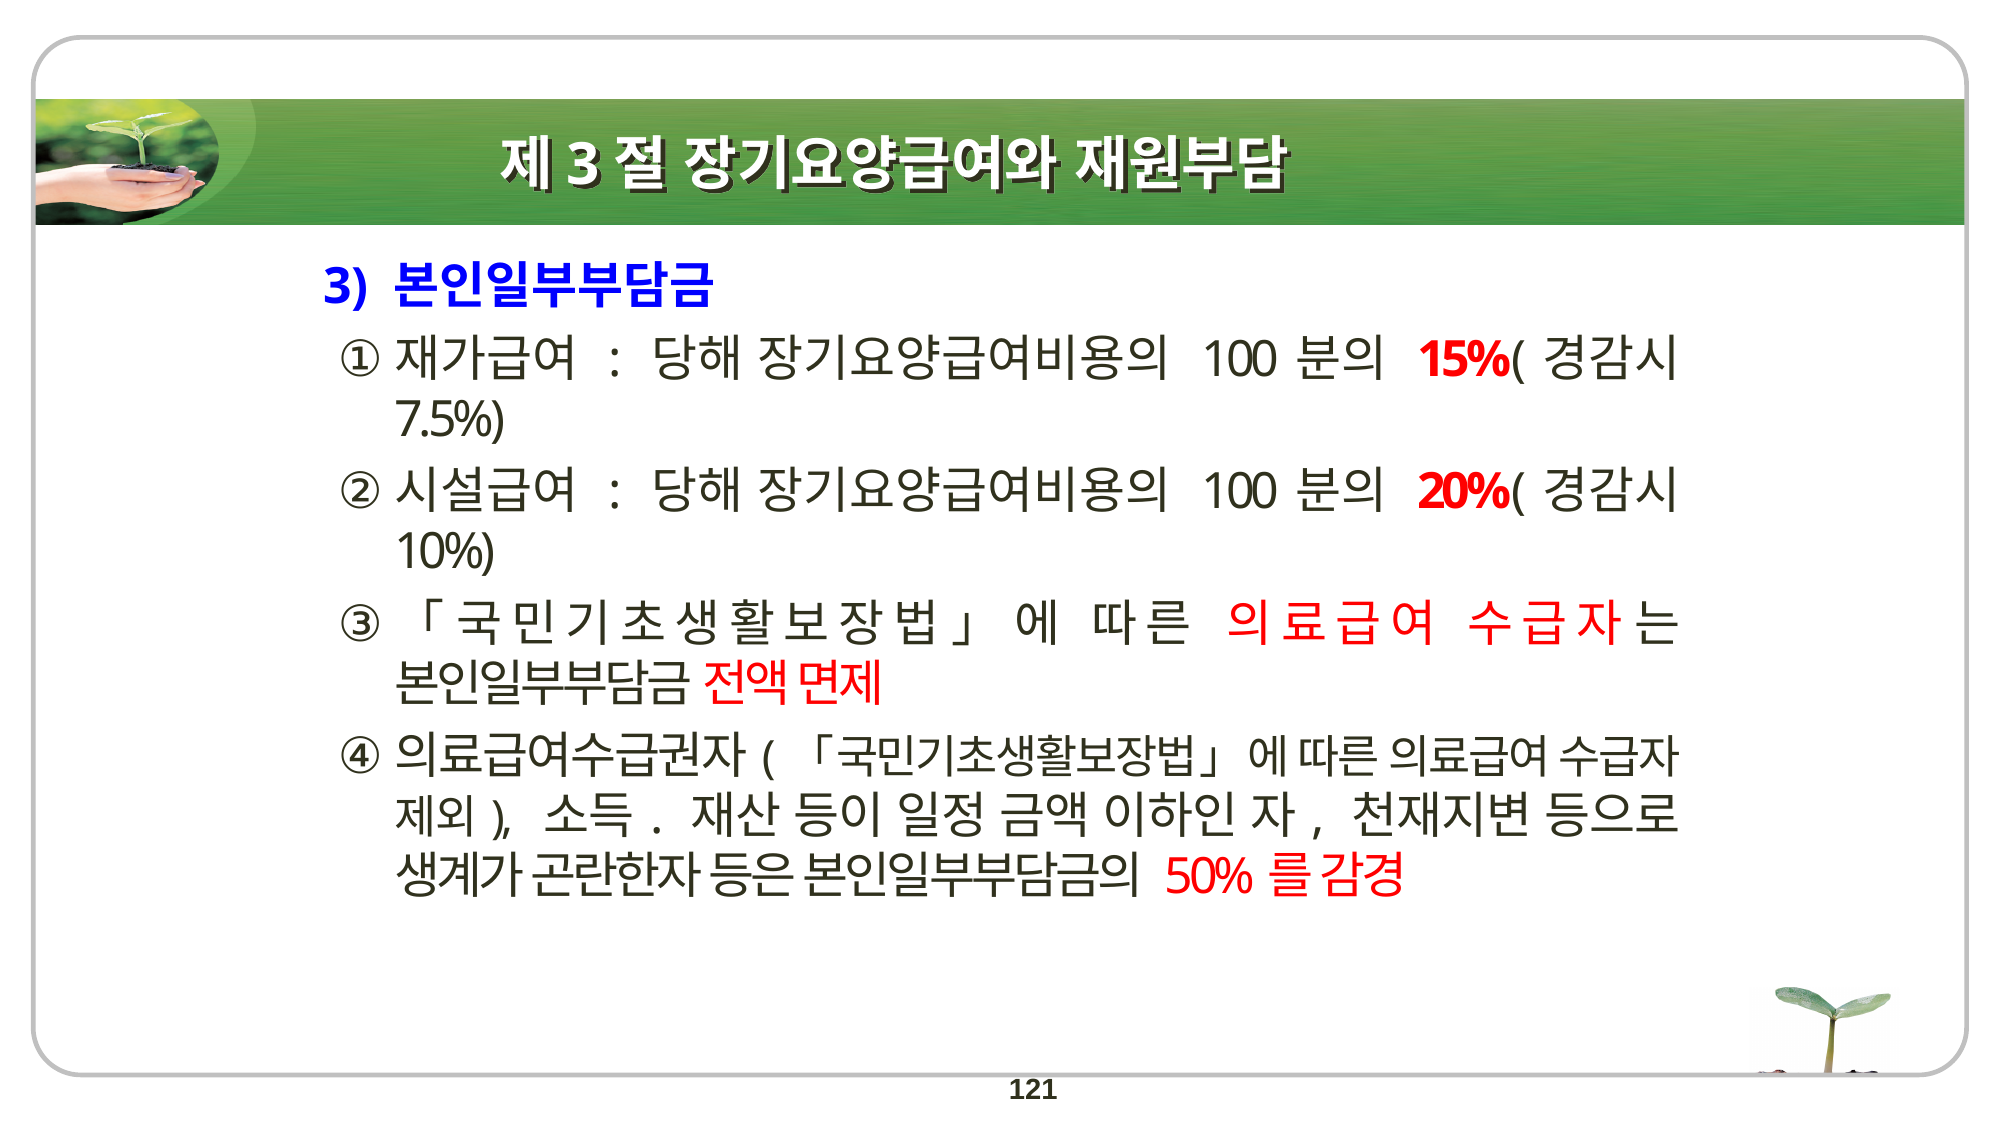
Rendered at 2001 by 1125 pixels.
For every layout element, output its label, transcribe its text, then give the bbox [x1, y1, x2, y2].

text_box 제3절 장기요양급여와 재원부담 [484, 117, 1685, 205]
picture [1749, 987, 1900, 1072]
picture [36, 99, 1964, 225]
slide_number 121 [799, 1062, 1267, 1103]
text_box 3) 본인일부부담금 재가급여 : 당해 장기요양급여비용의 100분의 15%(경감시 7.5%) 시설급여 : 당해 장기요양급여비용의 100분의 20%(경감시 10%) 「국민기초생활보장법」에 따른 의료급여 수급자는 본인일부부담금 전액 면제 의료급여수급권자(「국민기초생활보장법」에 따른 의료급여 수급자 제외), 소득. 재산 등이 일정 금액 이하인 자, 천재지변 등으로 생계가 곤란한자 등은 본인일부부담금의 50%를 감경 [308, 246, 1692, 911]
